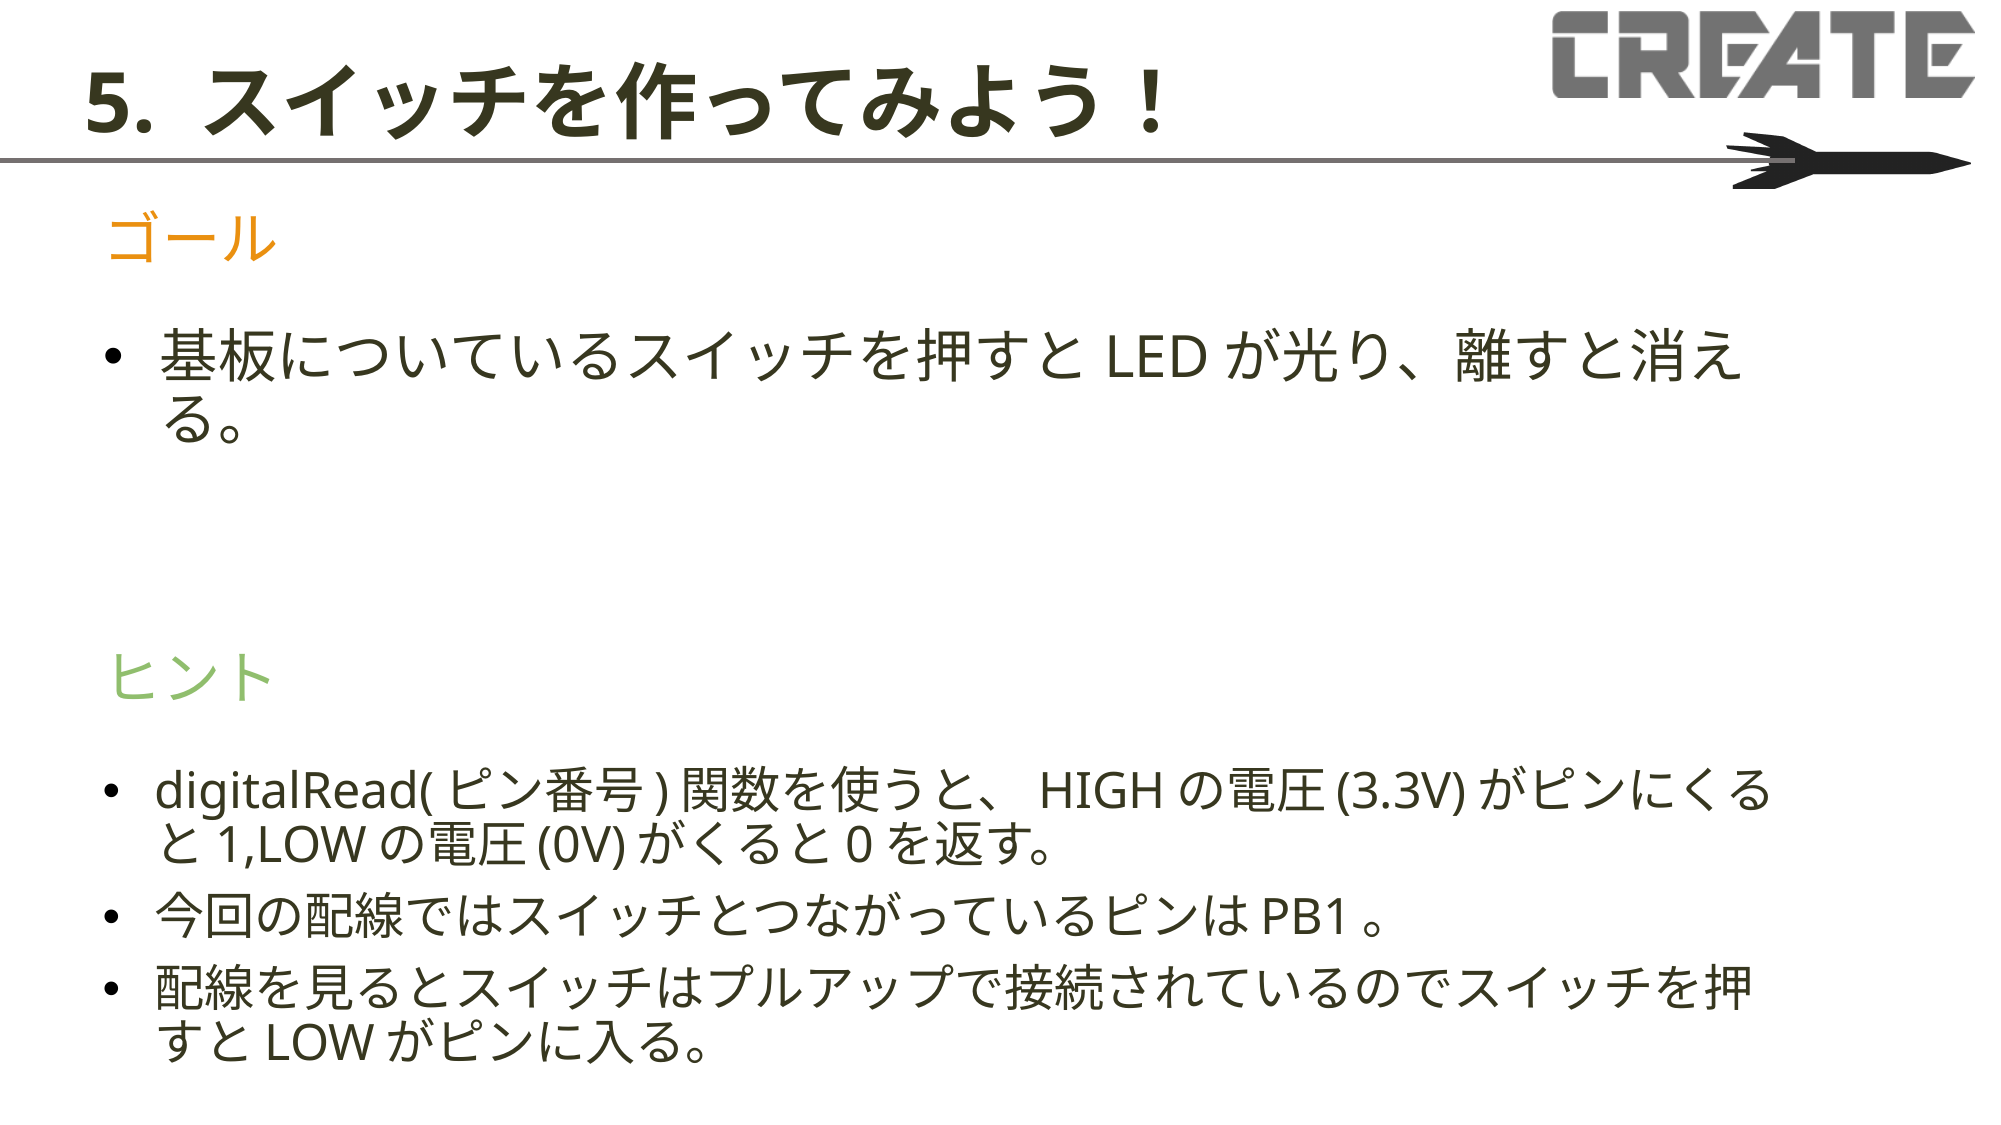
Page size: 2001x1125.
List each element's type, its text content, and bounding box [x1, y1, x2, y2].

picture [1726, 133, 1971, 189]
picture [1552, 11, 1975, 98]
title 5. スイッチを作ってみよう！ [70, 43, 1521, 168]
list digitalRead(ピン番号)関数を使うと、HIGHの電圧(3.3V)がピンにくると1,LOWの電圧(0V)がくると0を返す。 今回の配線ではスイッチとつながっているピンはPB1。 配線を見るとスイッチはプルアップで接続されているのでスイッチを押すとLOWがピンに入る。 [70, 759, 1796, 1081]
list 基板についているスイッチを押すとLEDが光り、離すと消える。 [70, 320, 1796, 641]
list ゴール [70, 203, 1796, 320]
list ヒント [70, 641, 1796, 759]
